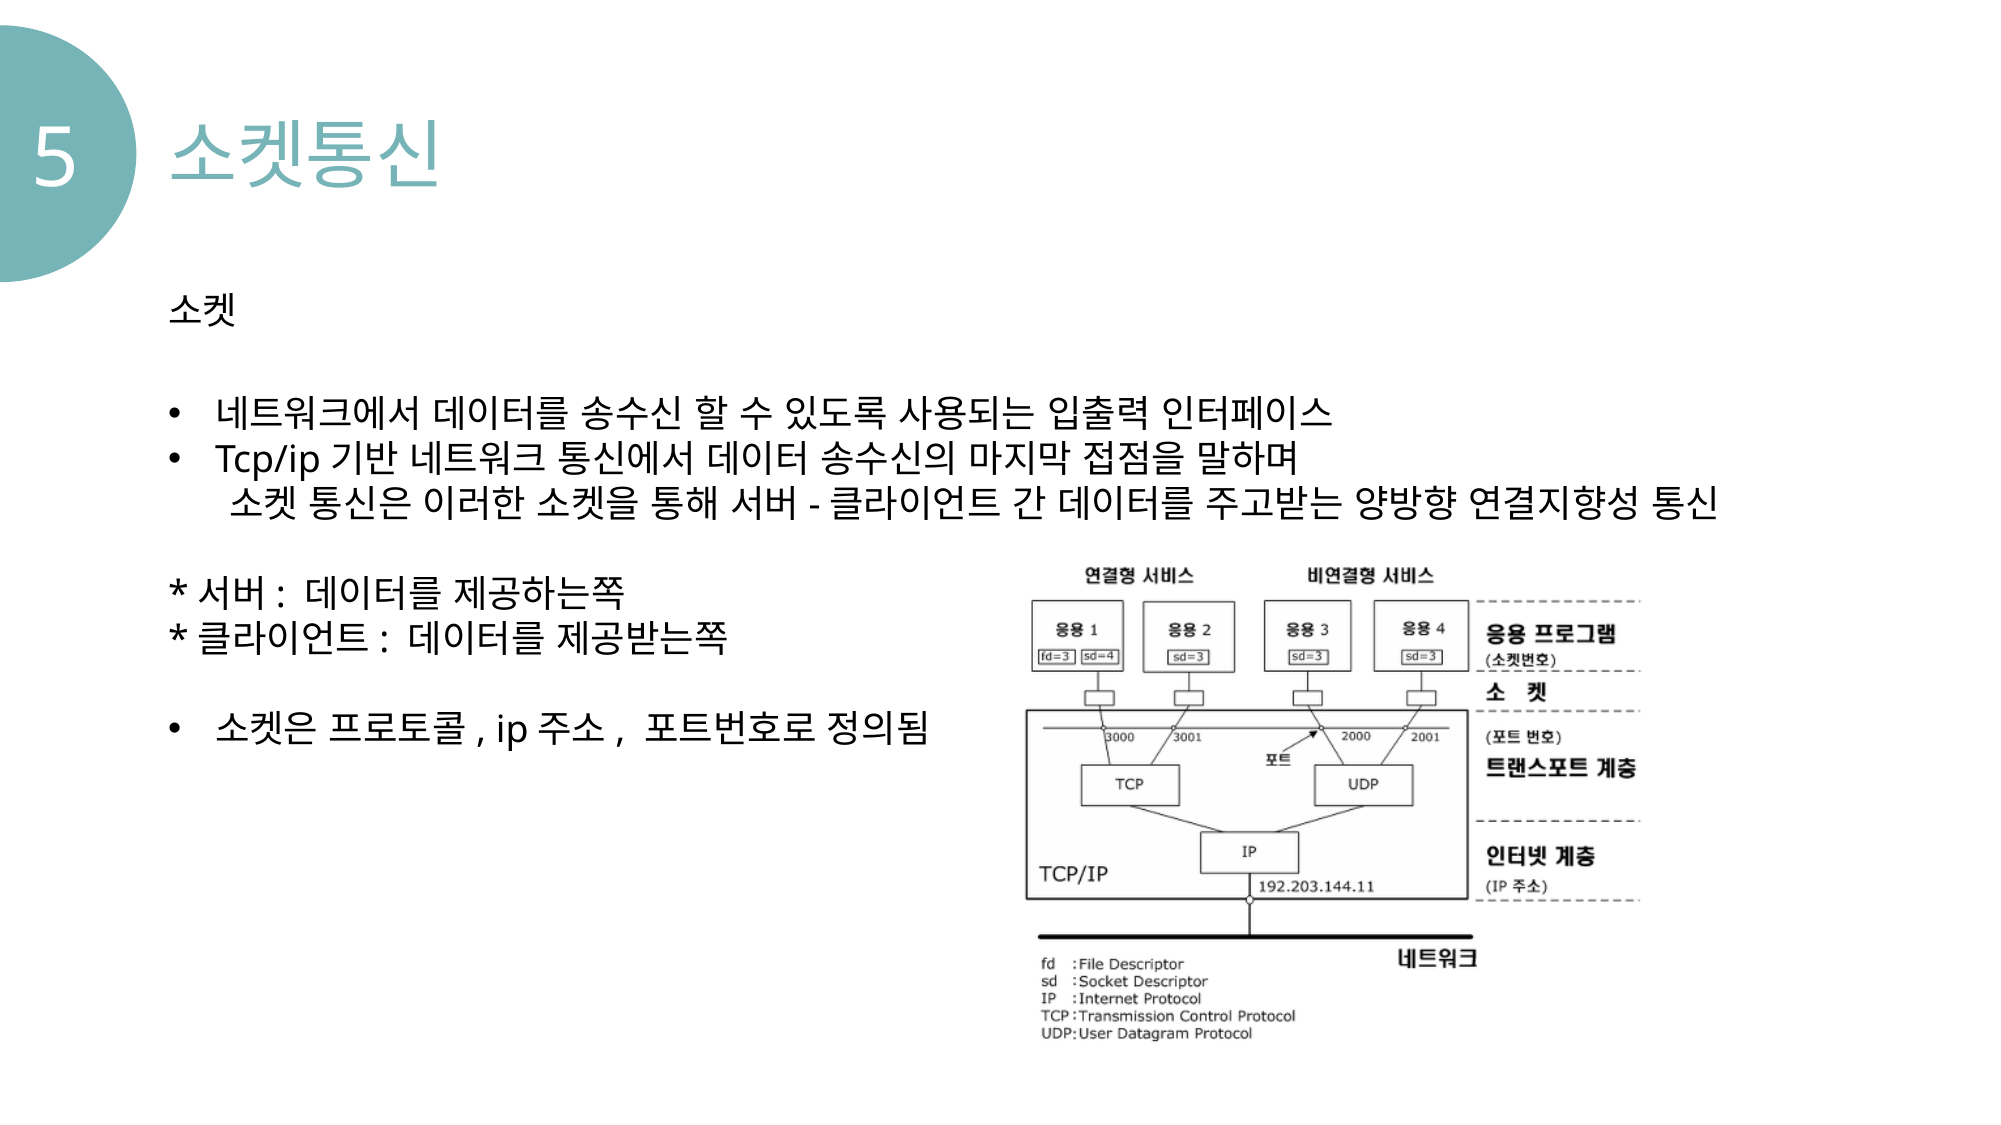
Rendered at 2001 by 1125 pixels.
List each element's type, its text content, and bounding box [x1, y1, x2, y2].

text_box 소켓 [153, 279, 826, 340]
text_box 소켓통신 [153, 100, 460, 206]
picture [999, 544, 1682, 1070]
text_box 5 [16, 95, 94, 211]
text_box 네트워크에서 데이터를 송수신 할 수 있도록 사용되는 입출력 인터페이스 Tcp/ip기반 네트워크 통신에서 데이터 송수신의 마지막 접점을 말하며 소켓 통신은 이러한 소켓을 통해 서버-클라이언트 간 데이터를 주고받는 양방향 연결지향성 통신 *서버: 데이터를 제공하는쪽 *클라이언트: 데이터를 제공받는쪽 소켓은 프로토콜, ip주소, 포트번호로 정의됨 [153, 382, 2000, 803]
